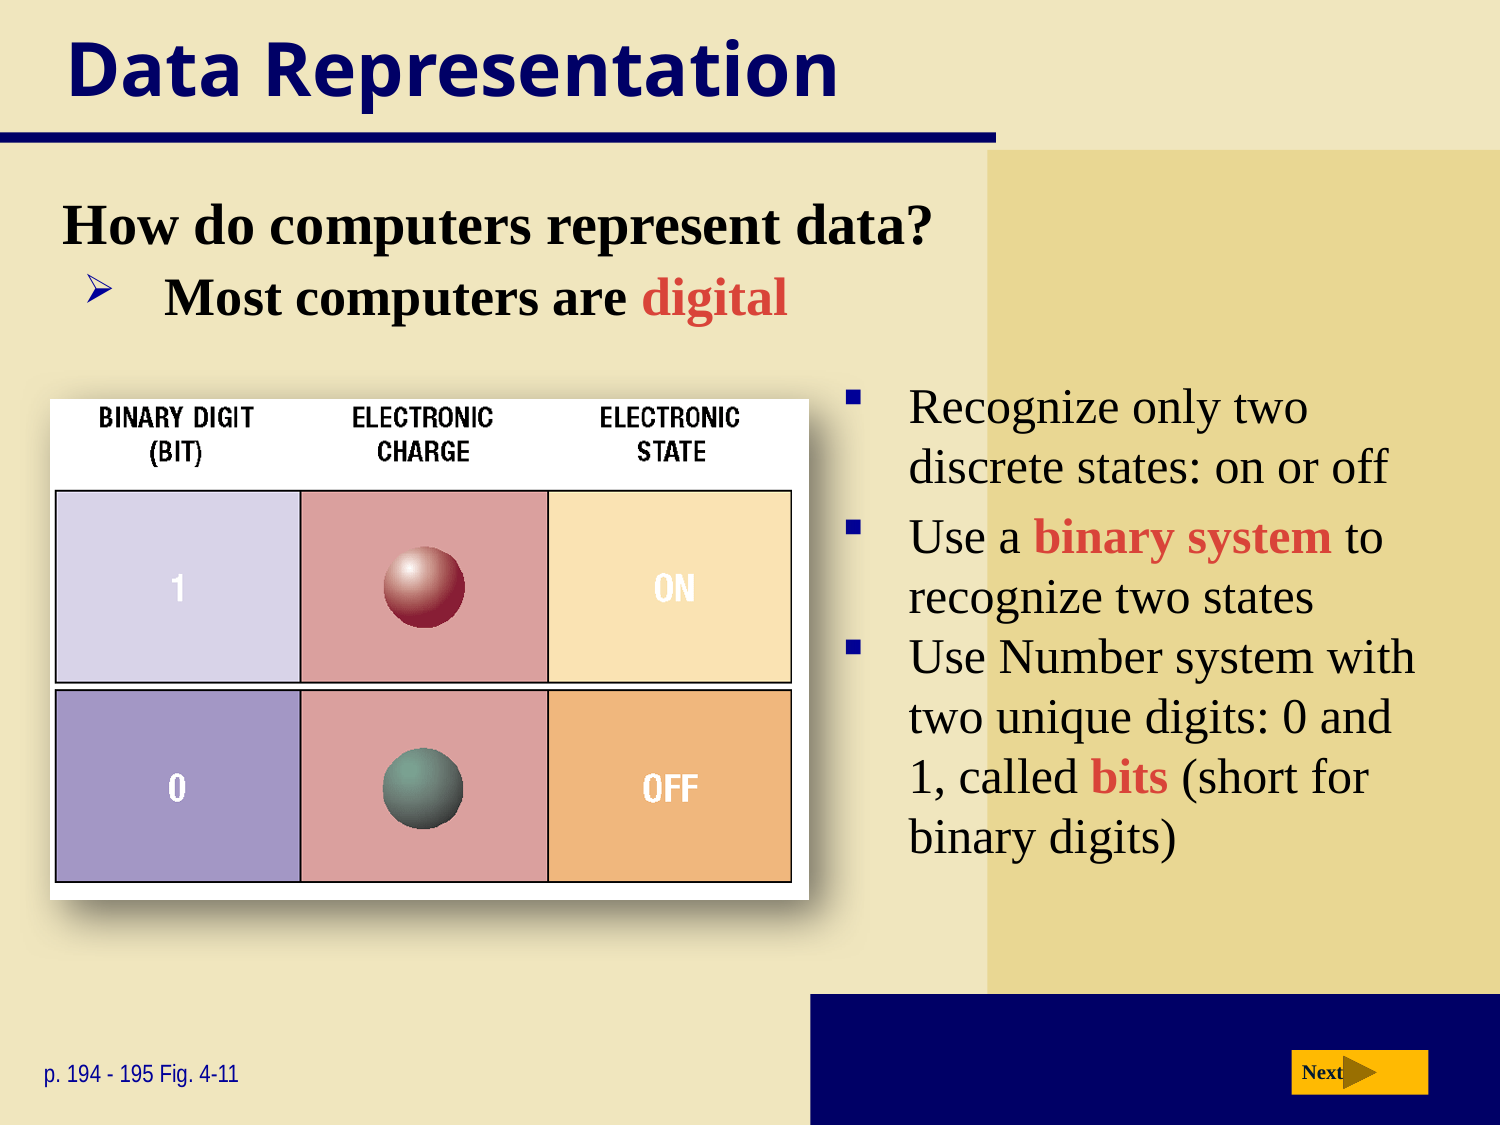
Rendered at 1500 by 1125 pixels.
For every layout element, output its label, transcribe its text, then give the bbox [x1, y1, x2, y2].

list How do computers represent data? [47, 178, 1457, 276]
text_box p. 194 - 195 Fig. 4-11 [29, 1050, 284, 1095]
text_box Recognize only two discrete states: on or off Use a binary system to recognize two states Use Number system with two unique digits: 0 and 1, called bits (short for binary digits) [827, 366, 1440, 647]
title Data Representation [49, 0, 1459, 133]
picture [49, 399, 810, 901]
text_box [1286, 1049, 1429, 1095]
text_box Most computers are digital [49, 253, 1459, 350]
